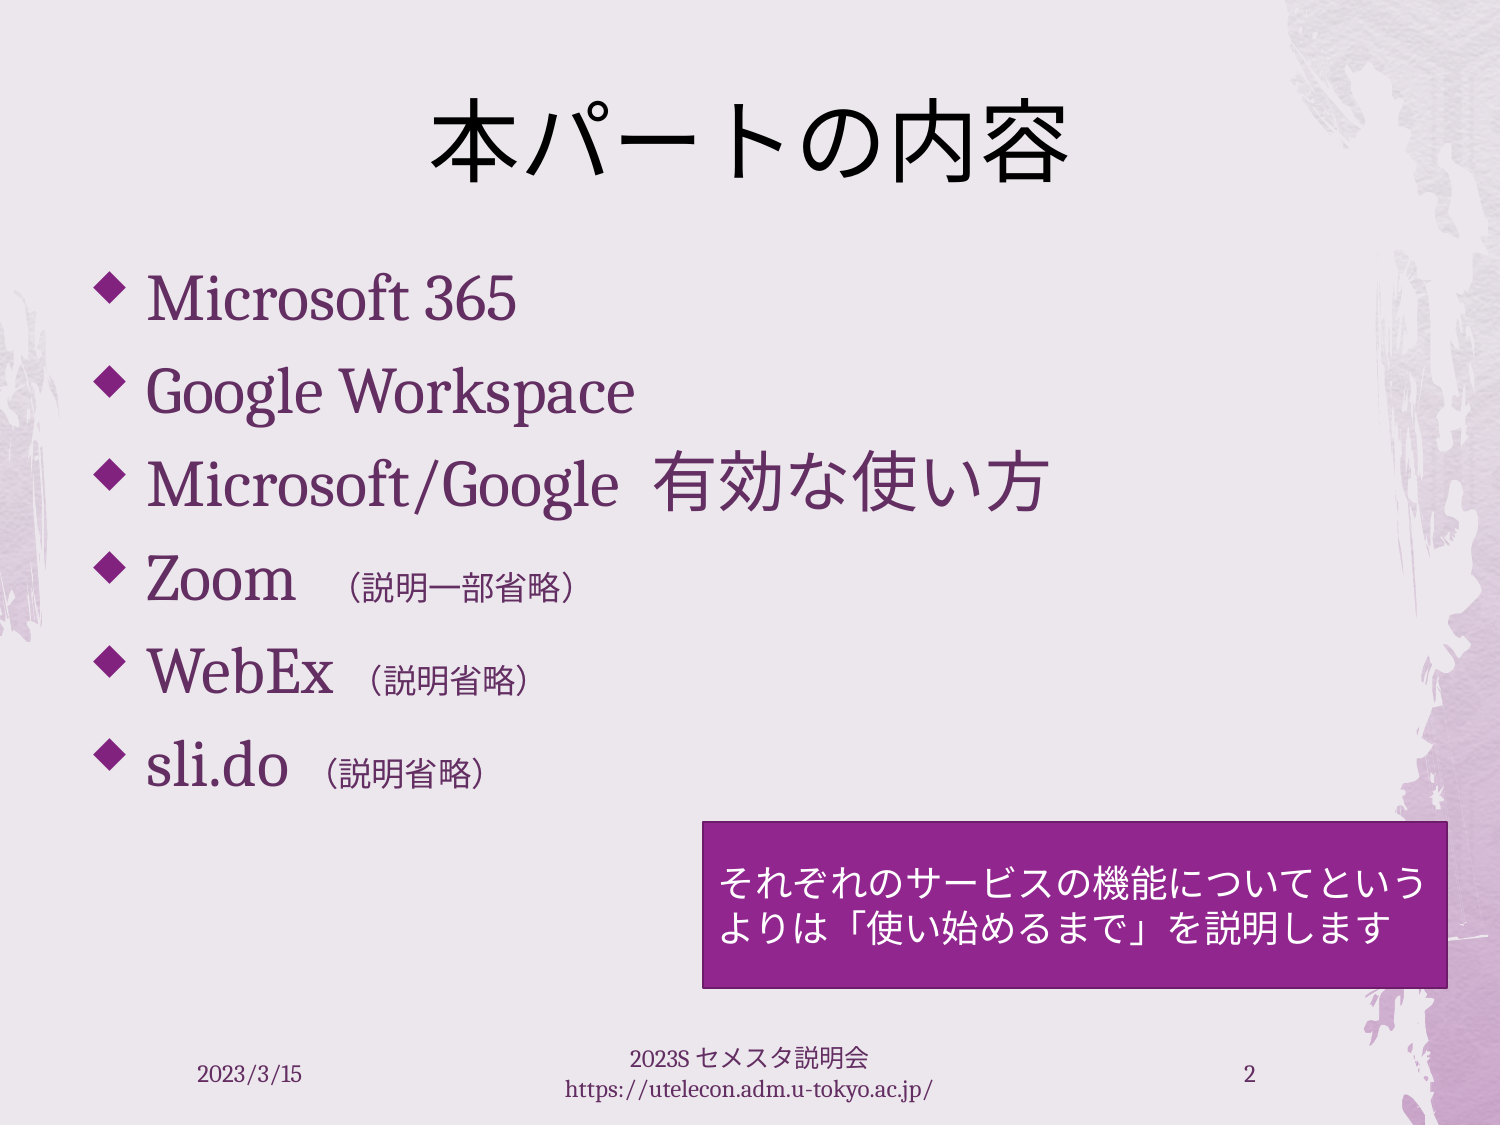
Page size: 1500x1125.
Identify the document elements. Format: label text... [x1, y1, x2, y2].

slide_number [75, 1042, 425, 1103]
title 本パートの内容 [75, 45, 1425, 233]
footer 2023Sセメスタ説明会 https://utelecon.adm.u-tokyo.ac.jp/ [512, 1042, 988, 1103]
slide_number 2 [1074, 1042, 1425, 1103]
list Microsoft 365 Google Workspace Microsoft/Google 有効な使い方 Zoom （説明一部省略） WebEx（説明省略） sli.do（説明省略） [75, 246, 1425, 989]
text_box それぞれのサービスの機能についてというよりは「使い始めるまで」を説明します [702, 821, 1448, 989]
